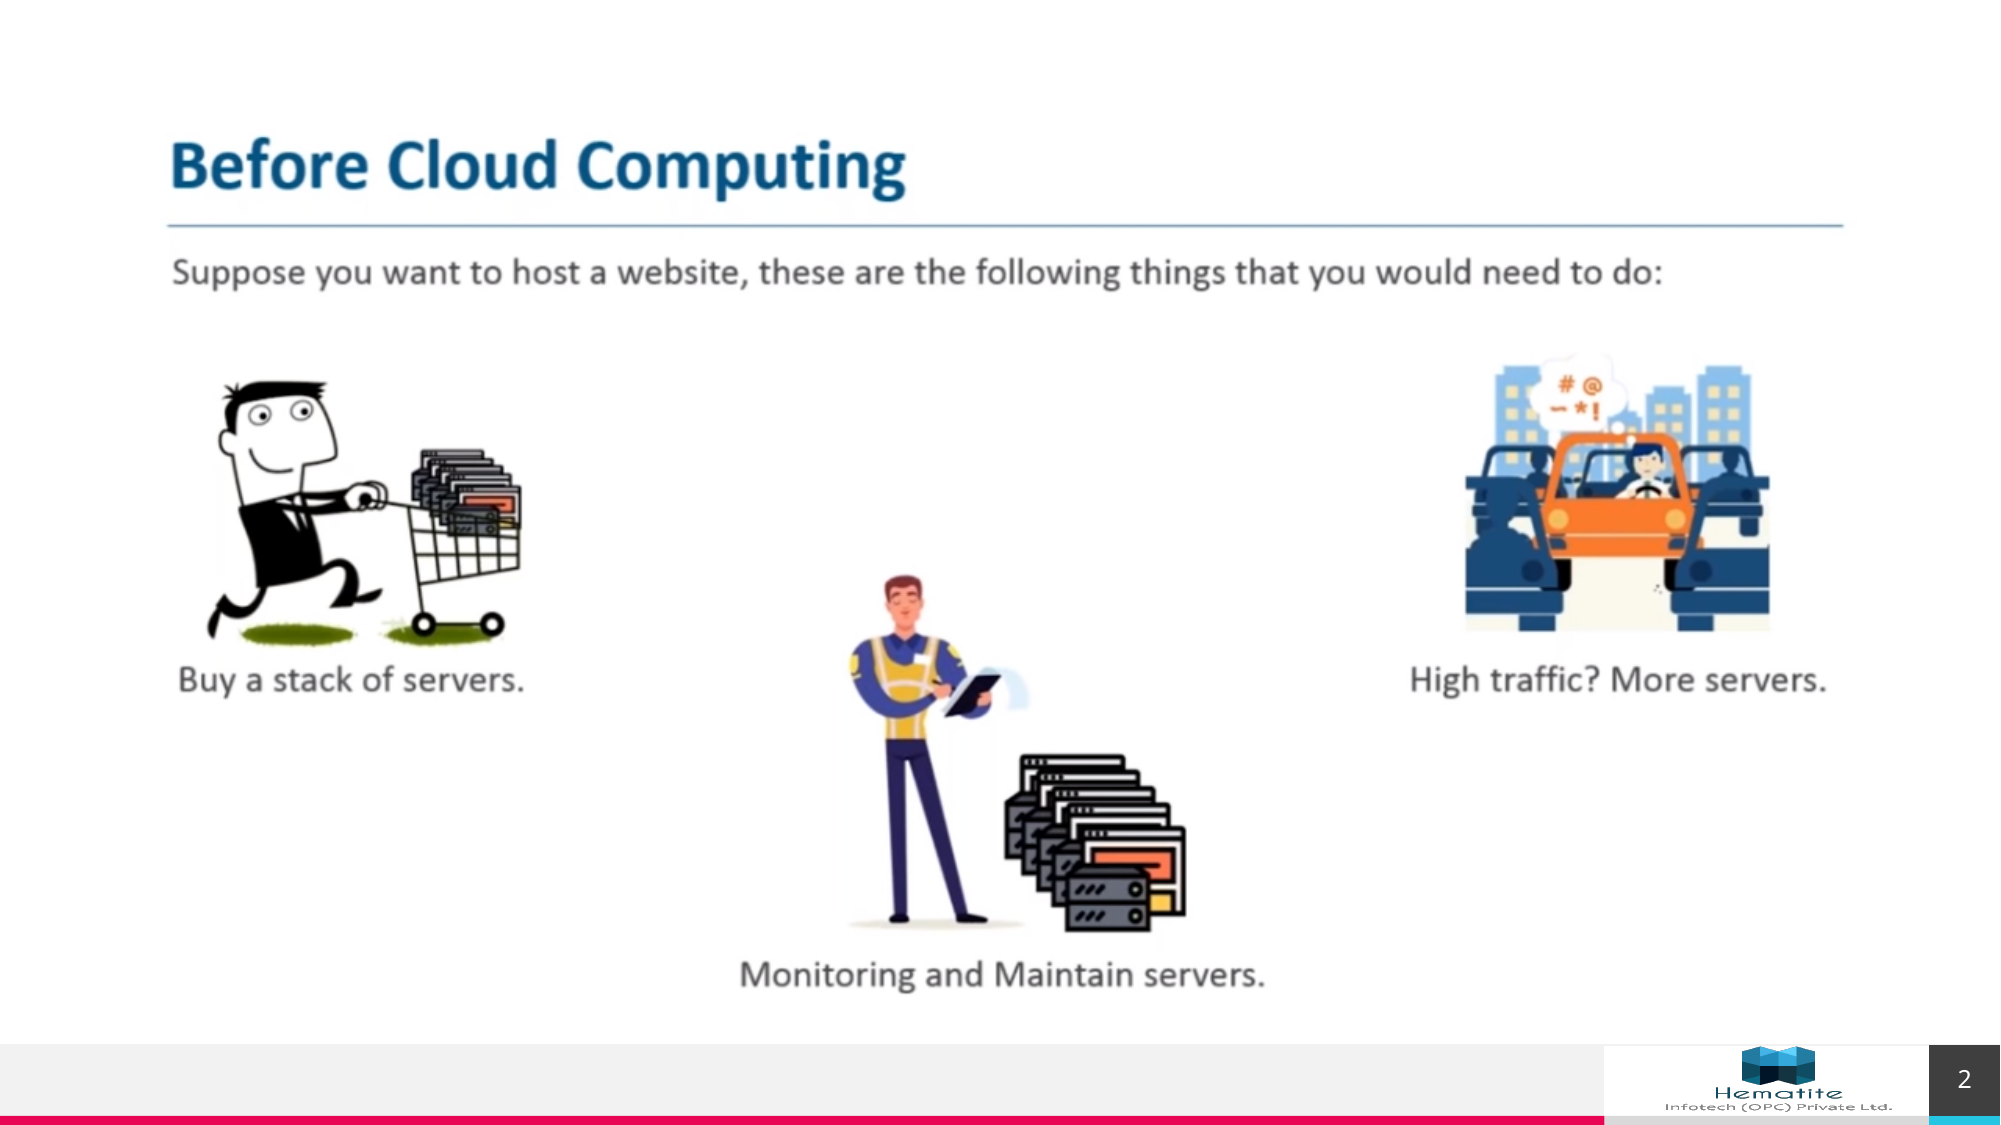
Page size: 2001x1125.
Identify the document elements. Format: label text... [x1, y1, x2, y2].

slide_number 2 [1929, 1045, 2000, 1116]
picture [1645, 1043, 1907, 1115]
picture [128, 125, 1872, 1000]
